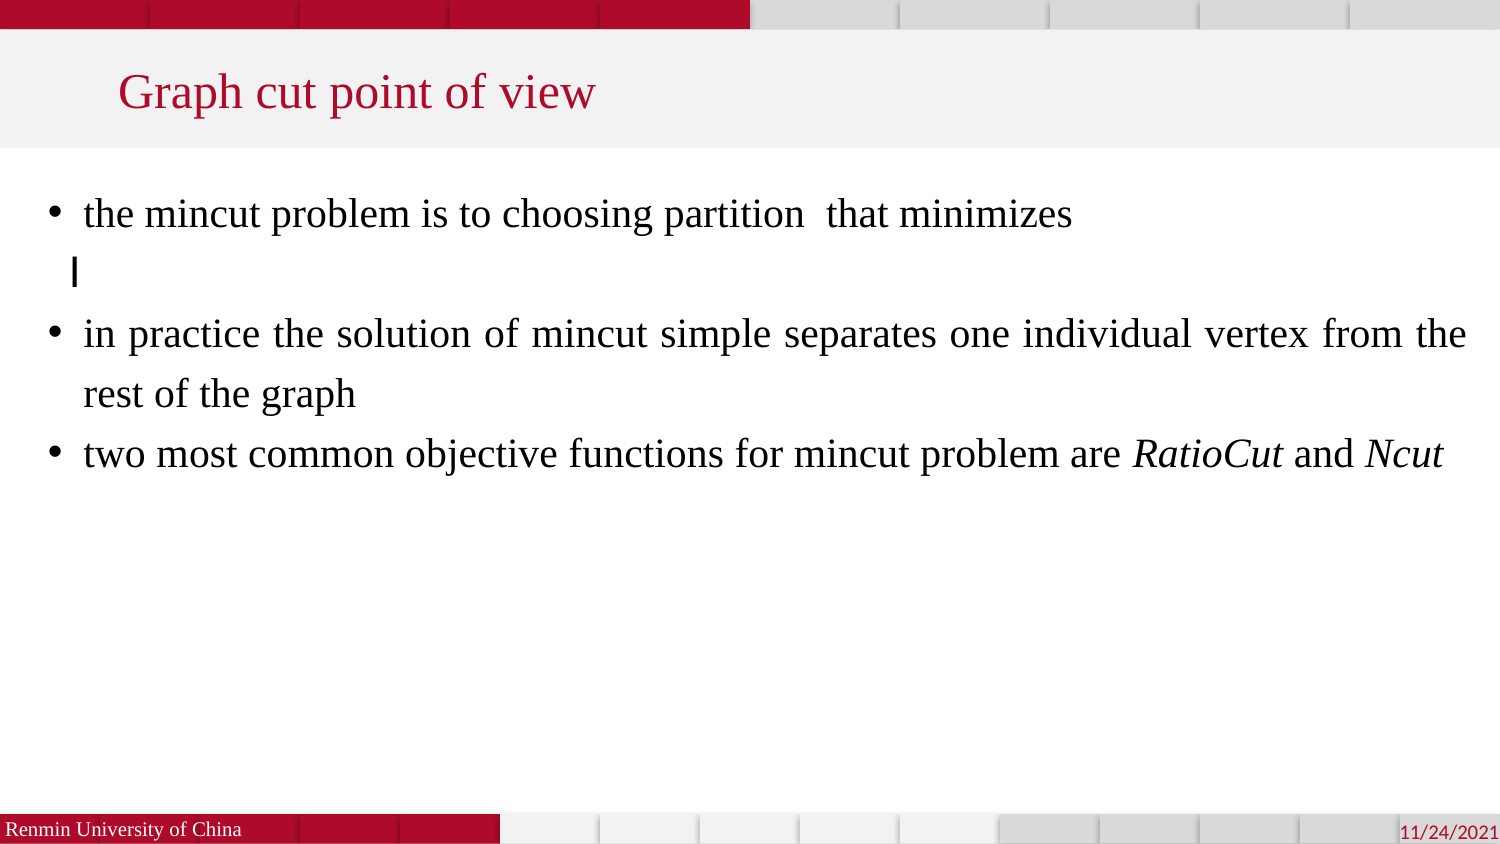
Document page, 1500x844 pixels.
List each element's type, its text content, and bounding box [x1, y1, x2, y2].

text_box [0, 813, 498, 844]
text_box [999, 813, 1500, 844]
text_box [499, 813, 998, 844]
text_box Graph cut point of view [118, 58, 1069, 119]
text_box [0, 37, 1500, 148]
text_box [751, 0, 1500, 30]
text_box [0, 0, 751, 30]
